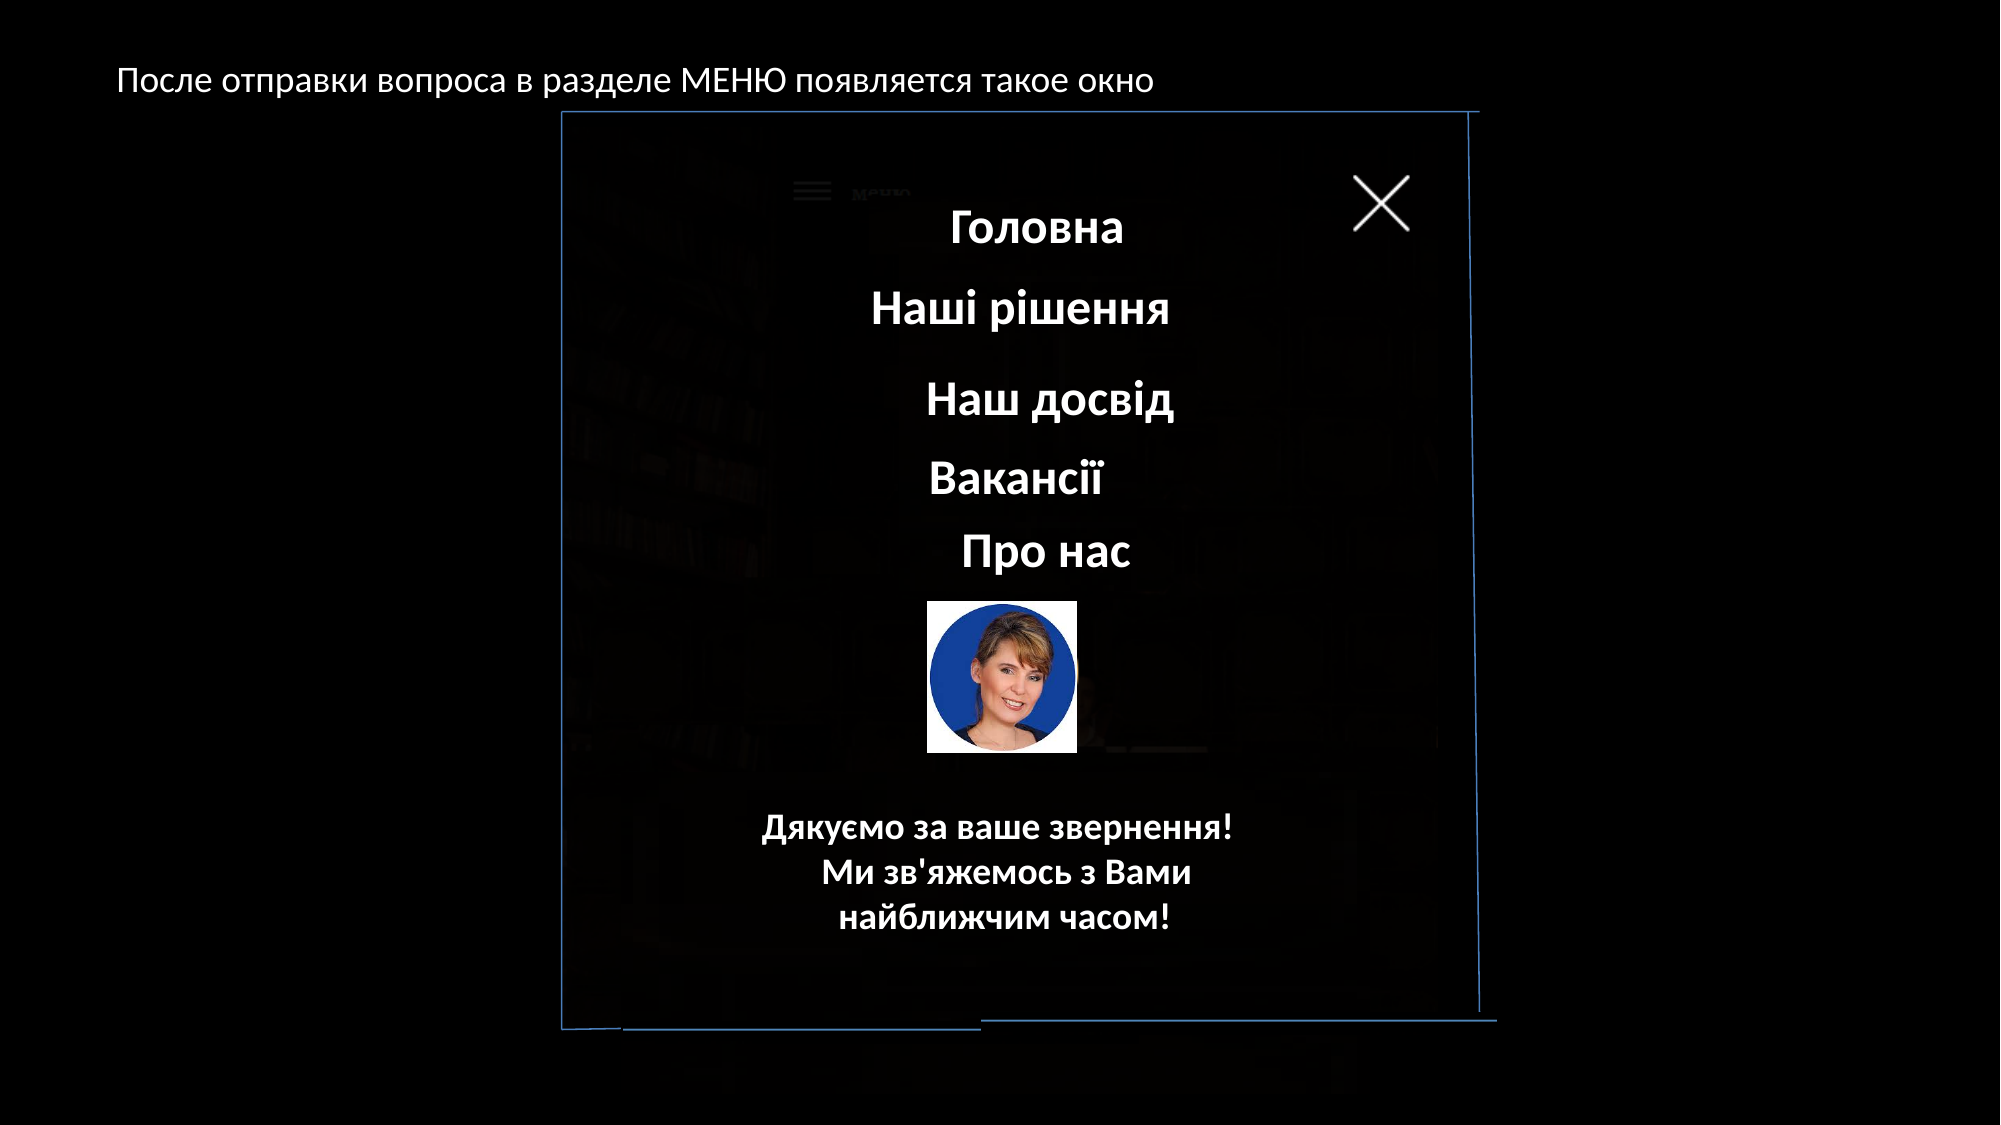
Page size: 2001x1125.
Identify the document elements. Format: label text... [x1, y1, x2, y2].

text_box После отправки вопроса в разделе МЕНЮ появляется такое окно [101, 47, 1171, 108]
picture [561, 127, 1498, 1094]
text_box [1467, 113, 1481, 1011]
